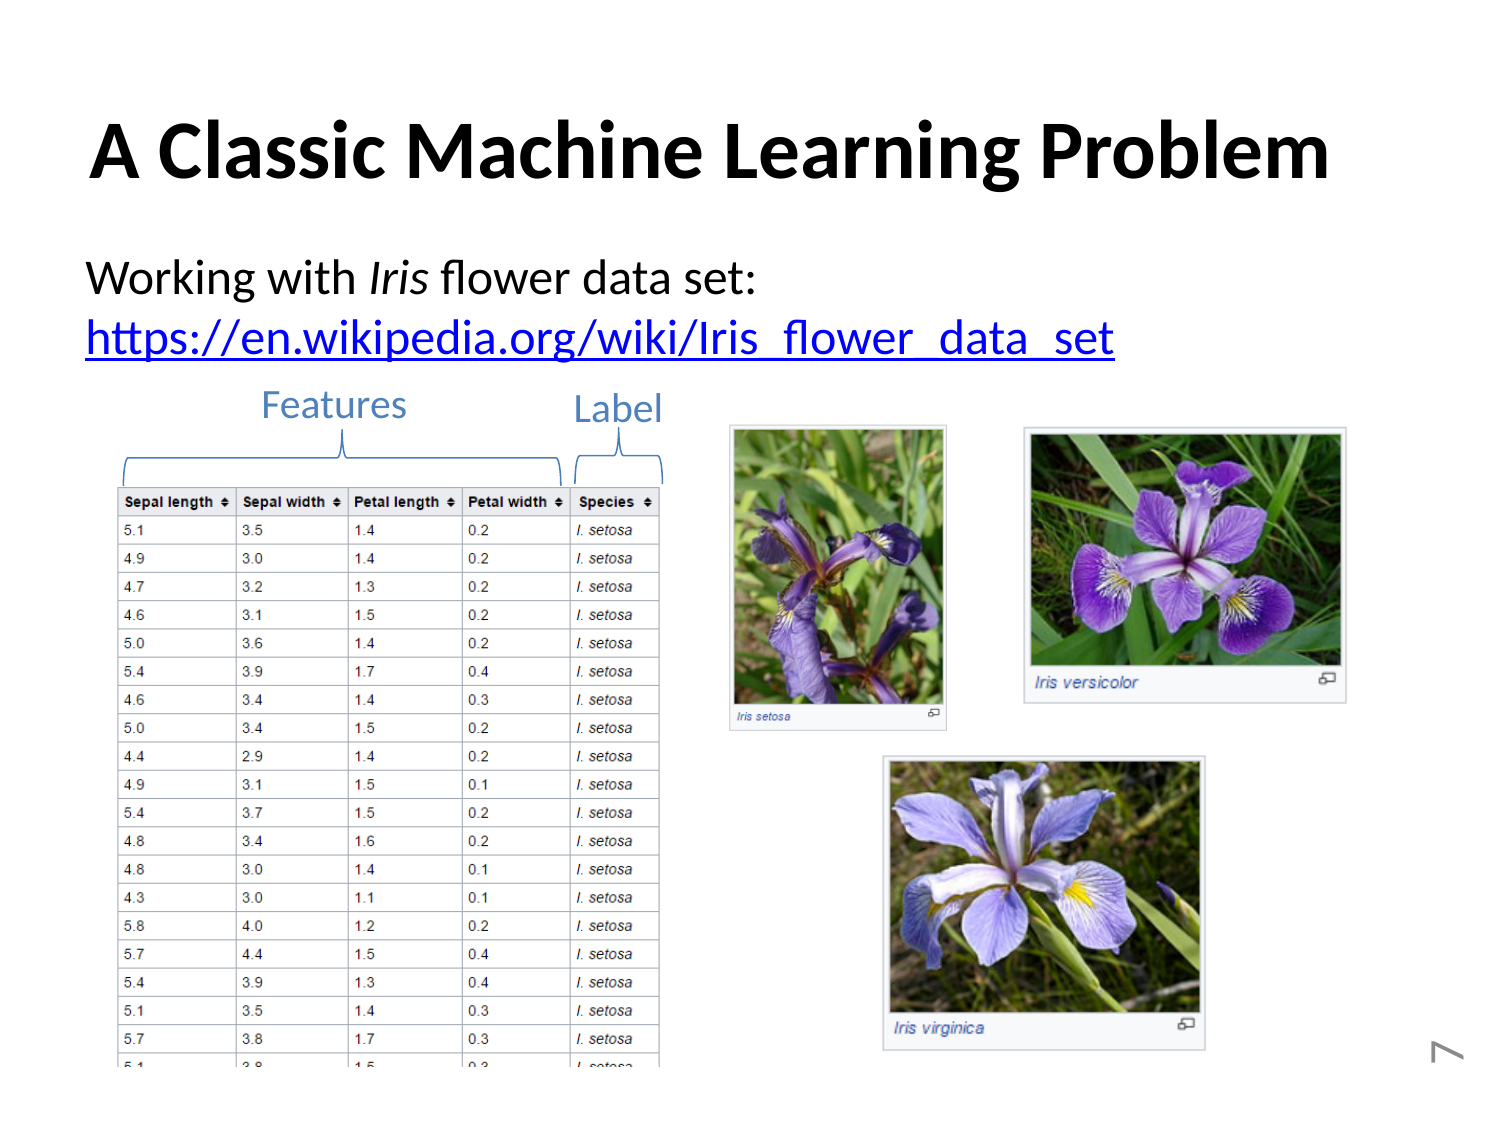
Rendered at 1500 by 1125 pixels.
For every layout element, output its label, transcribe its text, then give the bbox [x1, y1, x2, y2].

text_box A Classic Machine Learning Problem [74, 87, 1438, 203]
text_box [122, 435, 562, 480]
text_box [574, 426, 664, 480]
picture [102, 481, 674, 1067]
text_box Working with Iris flower data set: https://en.wikipedia.org/wiki/Iris_flower_data_set [70, 237, 1434, 373]
slide_number 7 [1412, 1025, 1475, 1125]
text_box Label [558, 373, 679, 439]
picture [990, 403, 1366, 729]
text_box Features [246, 369, 423, 435]
picture [706, 409, 1225, 1070]
